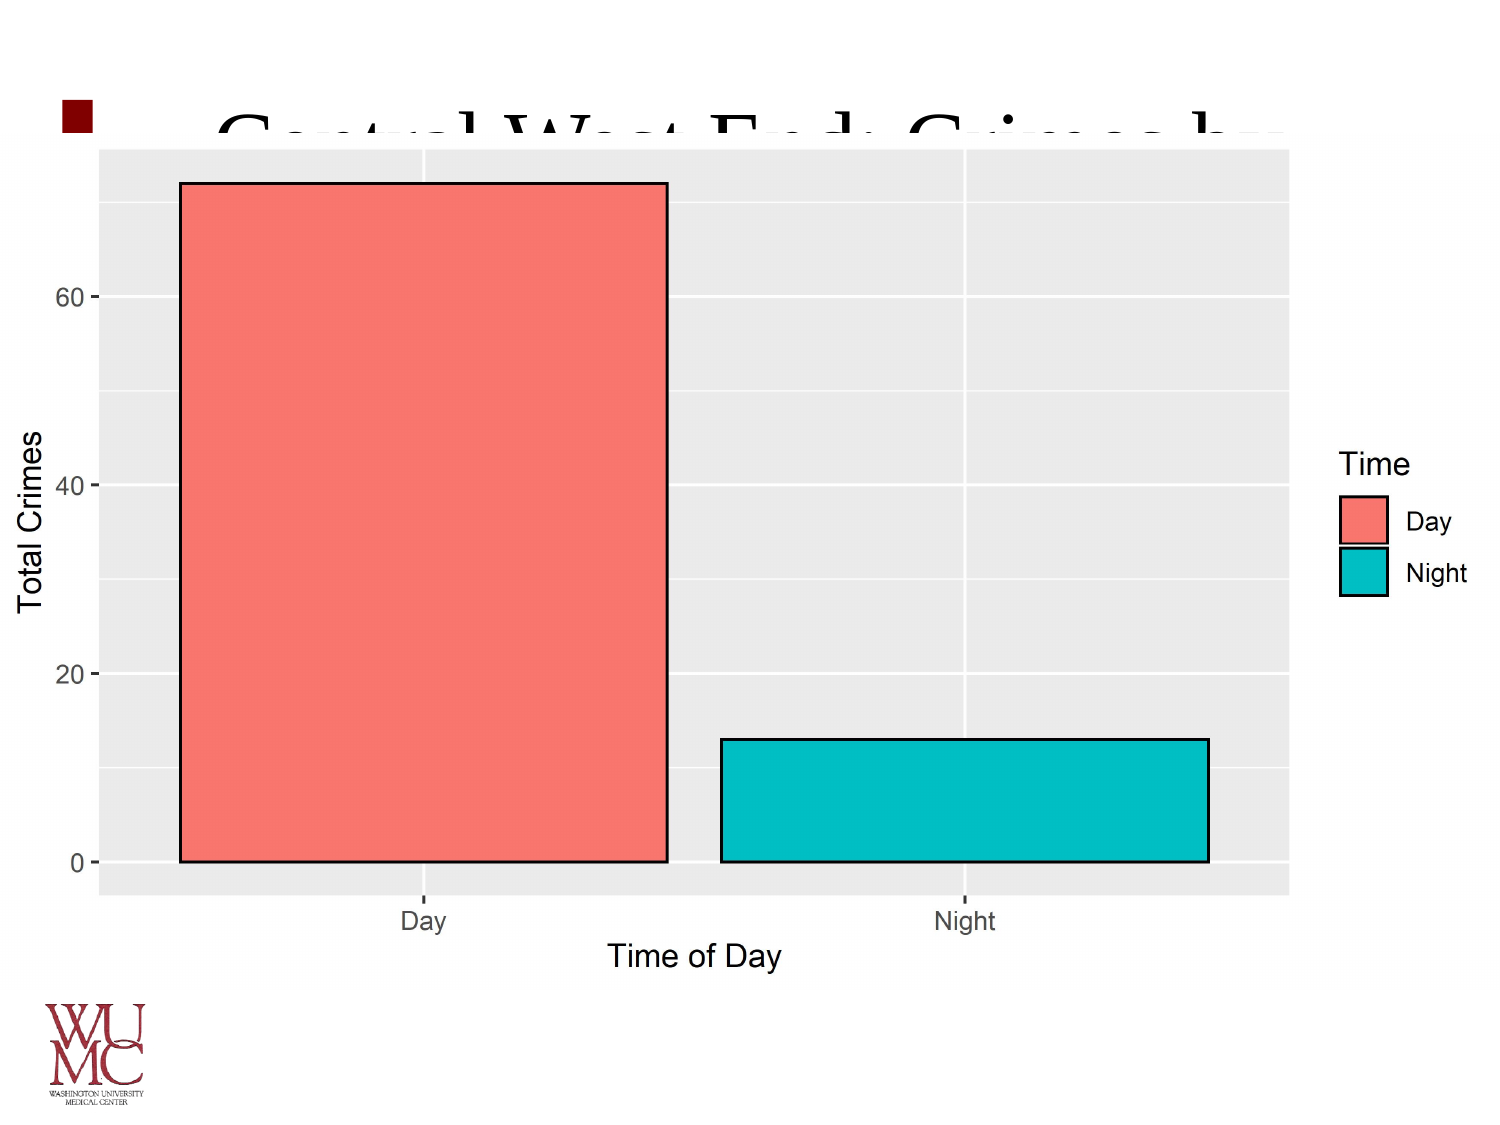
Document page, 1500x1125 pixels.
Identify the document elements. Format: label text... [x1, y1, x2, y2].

picture [41, 996, 156, 1113]
title Central West End: Crimes by Time of Day [112, 99, 1388, 131]
picture [0, 133, 1500, 990]
